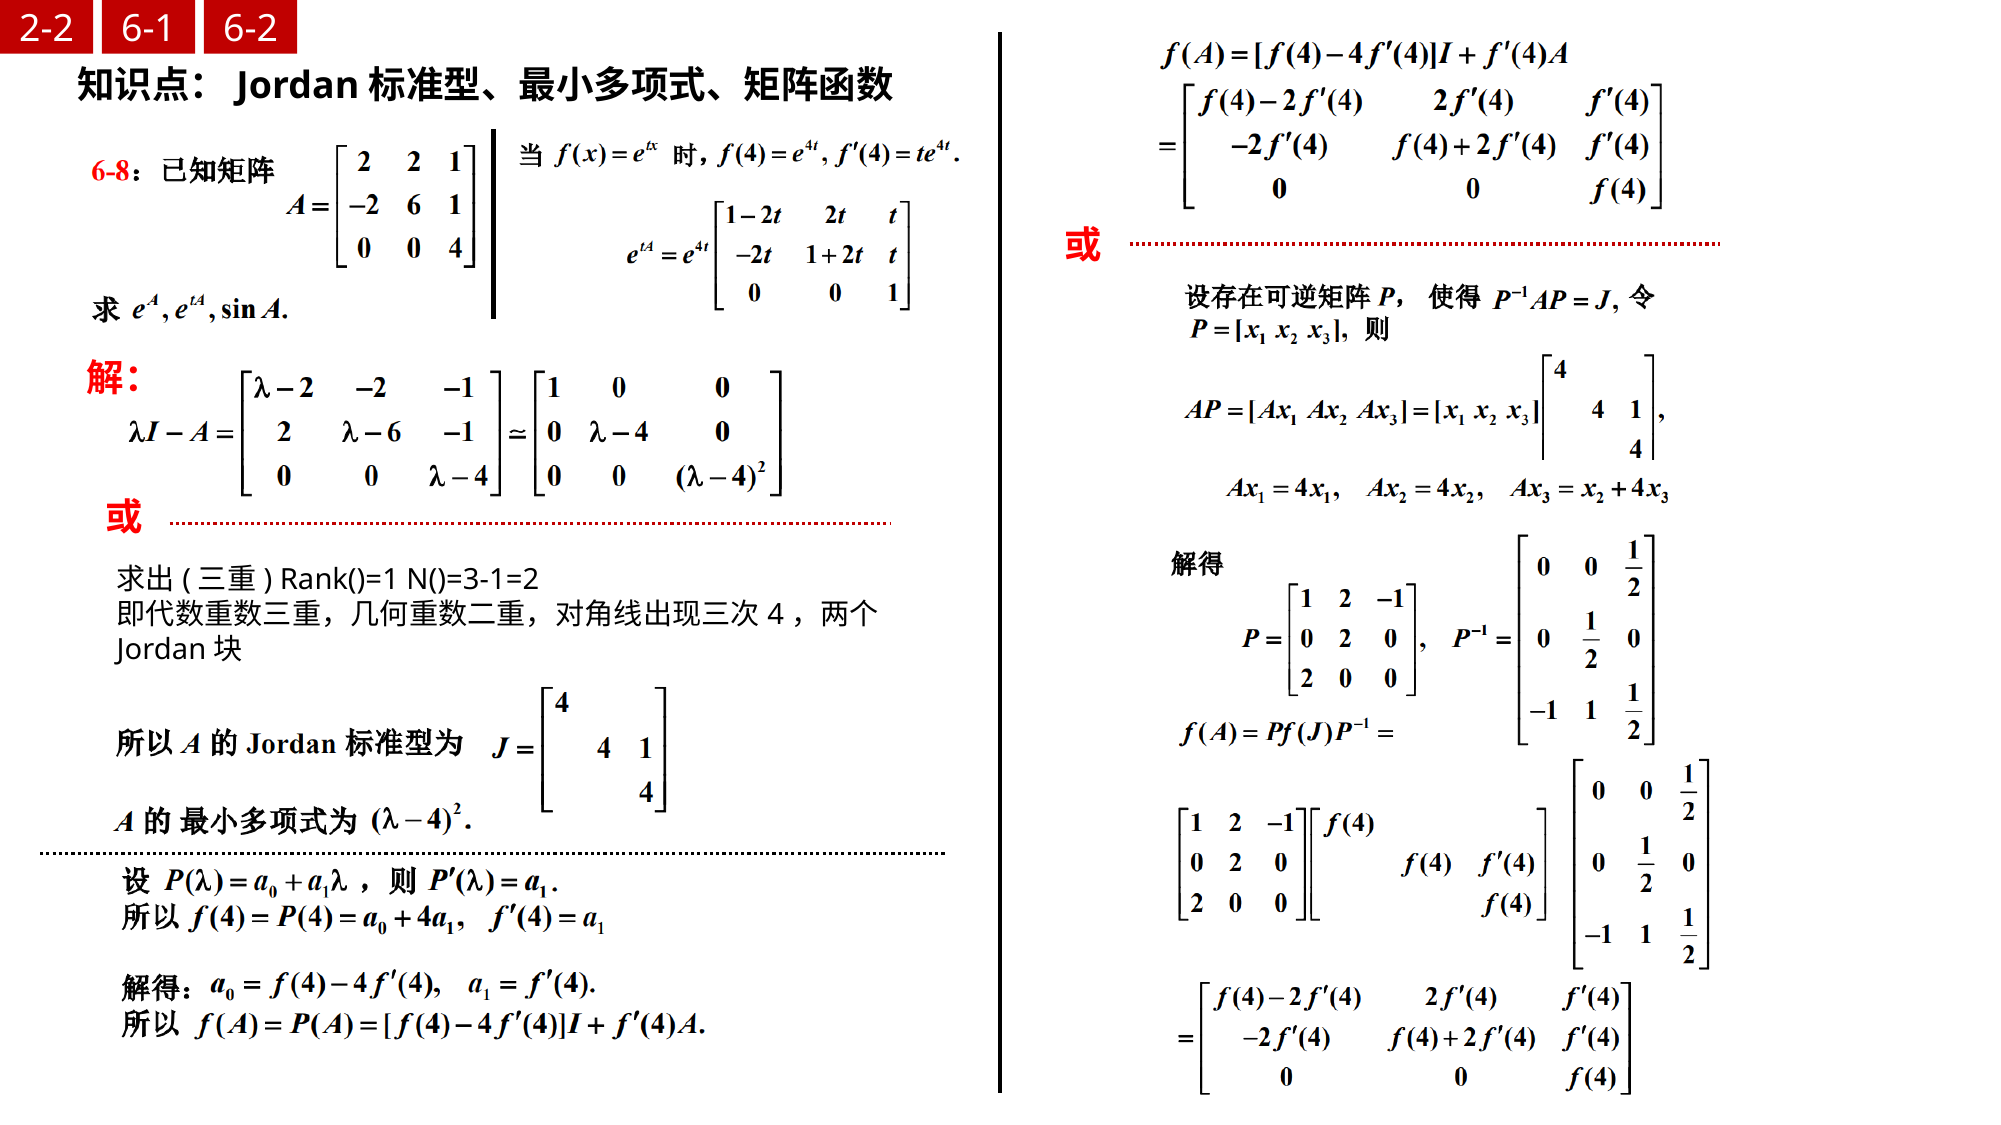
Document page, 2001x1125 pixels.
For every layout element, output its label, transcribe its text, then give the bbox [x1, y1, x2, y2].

text_box 或 [1049, 213, 1118, 274]
text_box 2-2 [0, 0, 94, 55]
text_box 6-2 [203, 0, 298, 55]
text_box 或 [90, 509, 159, 546]
text_box 6-1 [101, 0, 196, 55]
picture [72, 673, 724, 853]
picture [71, 134, 495, 335]
picture [1087, 26, 1692, 231]
picture [502, 130, 989, 321]
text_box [1124, 274, 1729, 1113]
picture [72, 854, 724, 1053]
picture [90, 354, 799, 509]
text_box 解： [72, 346, 177, 407]
text_box 知识点：Jordan标准型、最小多项式、矩阵函数 [62, 53, 909, 114]
